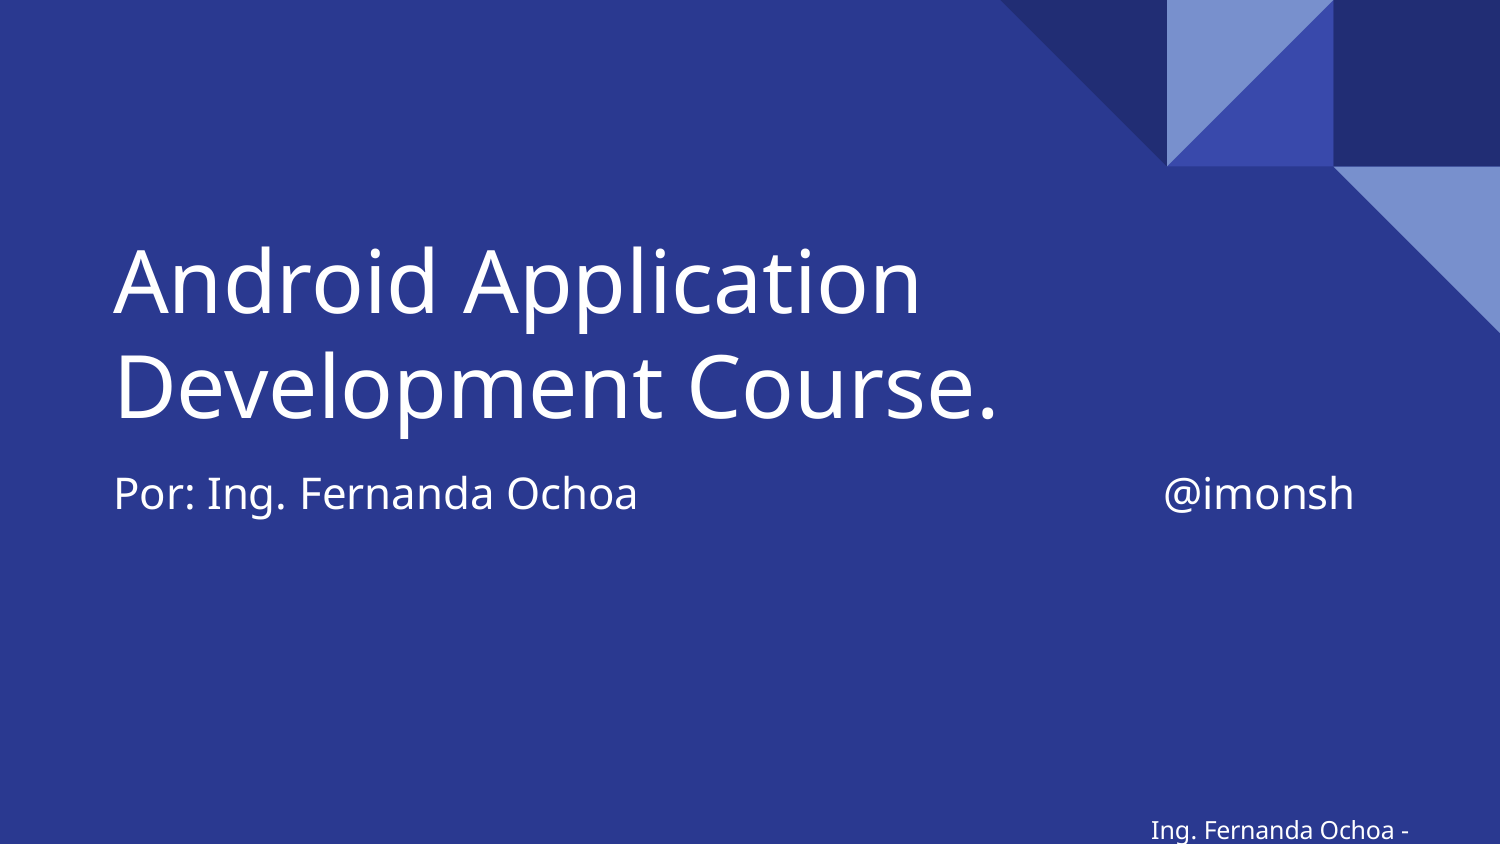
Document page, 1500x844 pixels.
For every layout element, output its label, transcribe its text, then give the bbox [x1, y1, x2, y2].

title Android Application Development Course. [98, 313, 1447, 450]
text_box Ing. Fernanda Ochoa - @imonsh [1148, 814, 1500, 844]
subtitle Por: Ing. Fernanda Ochoa @imonsh [98, 450, 1447, 522]
